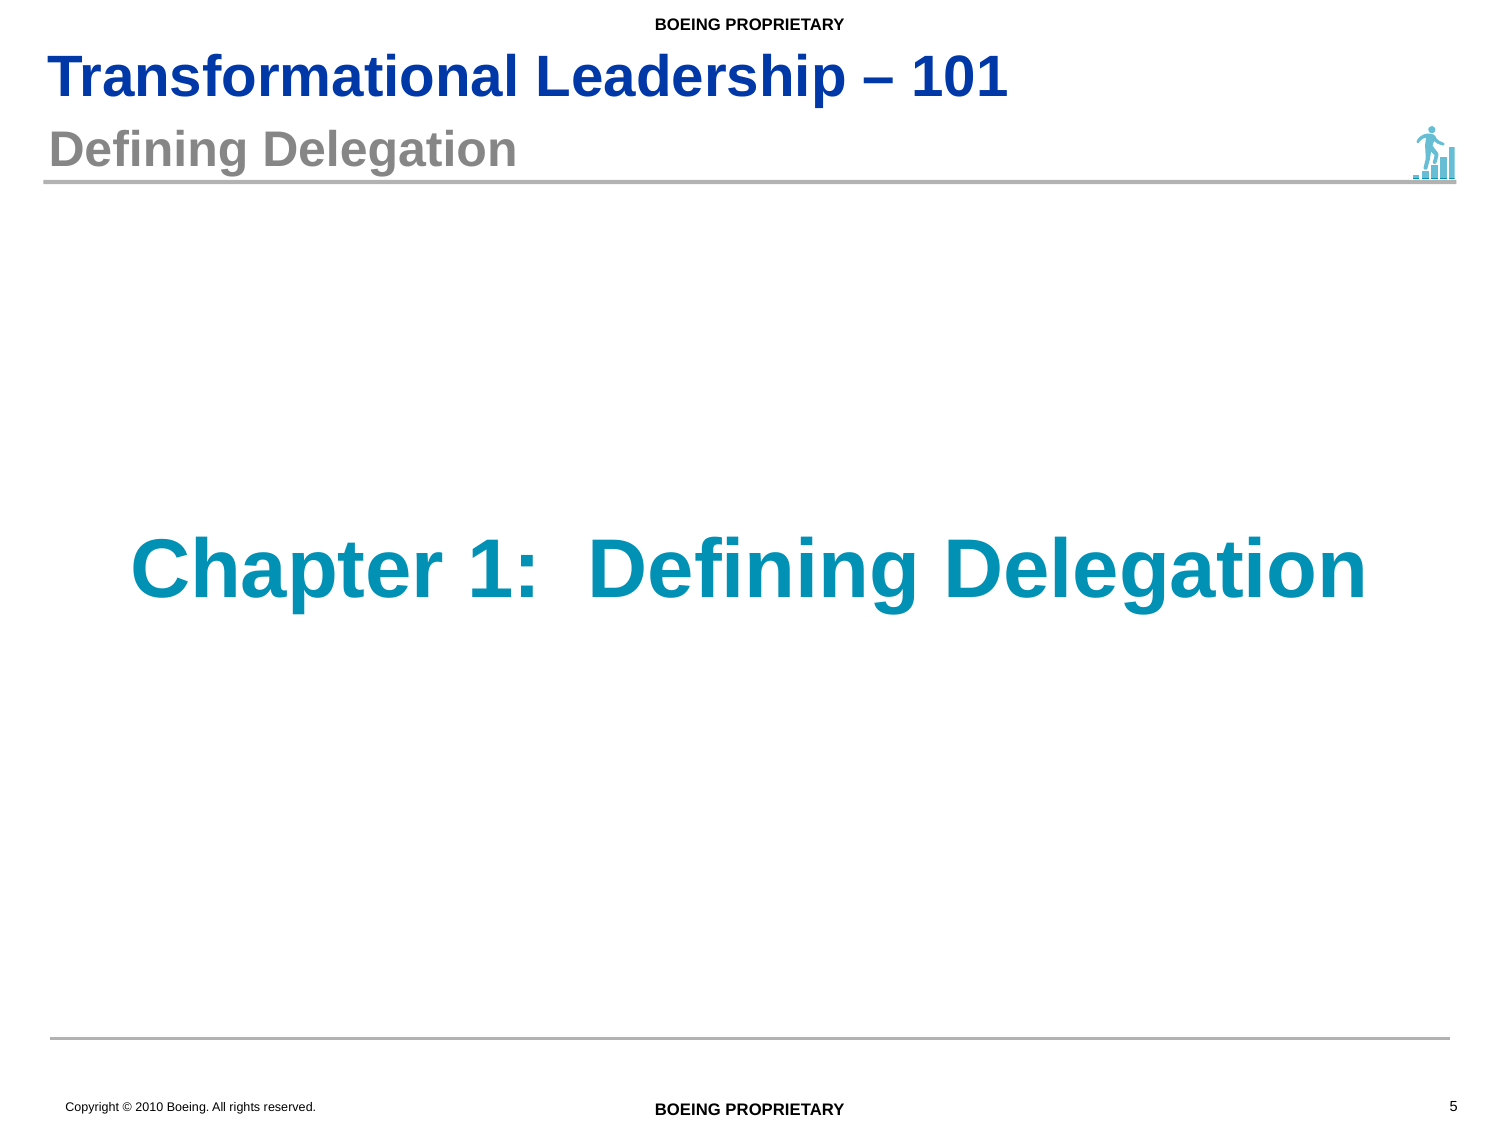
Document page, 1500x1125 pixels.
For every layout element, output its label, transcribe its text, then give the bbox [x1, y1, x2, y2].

text_box Chapter 1: Defining Delegation [0, 520, 1500, 608]
slide_number 5 [1048, 1087, 1459, 1124]
title Defining Delegation [0, 105, 1500, 180]
